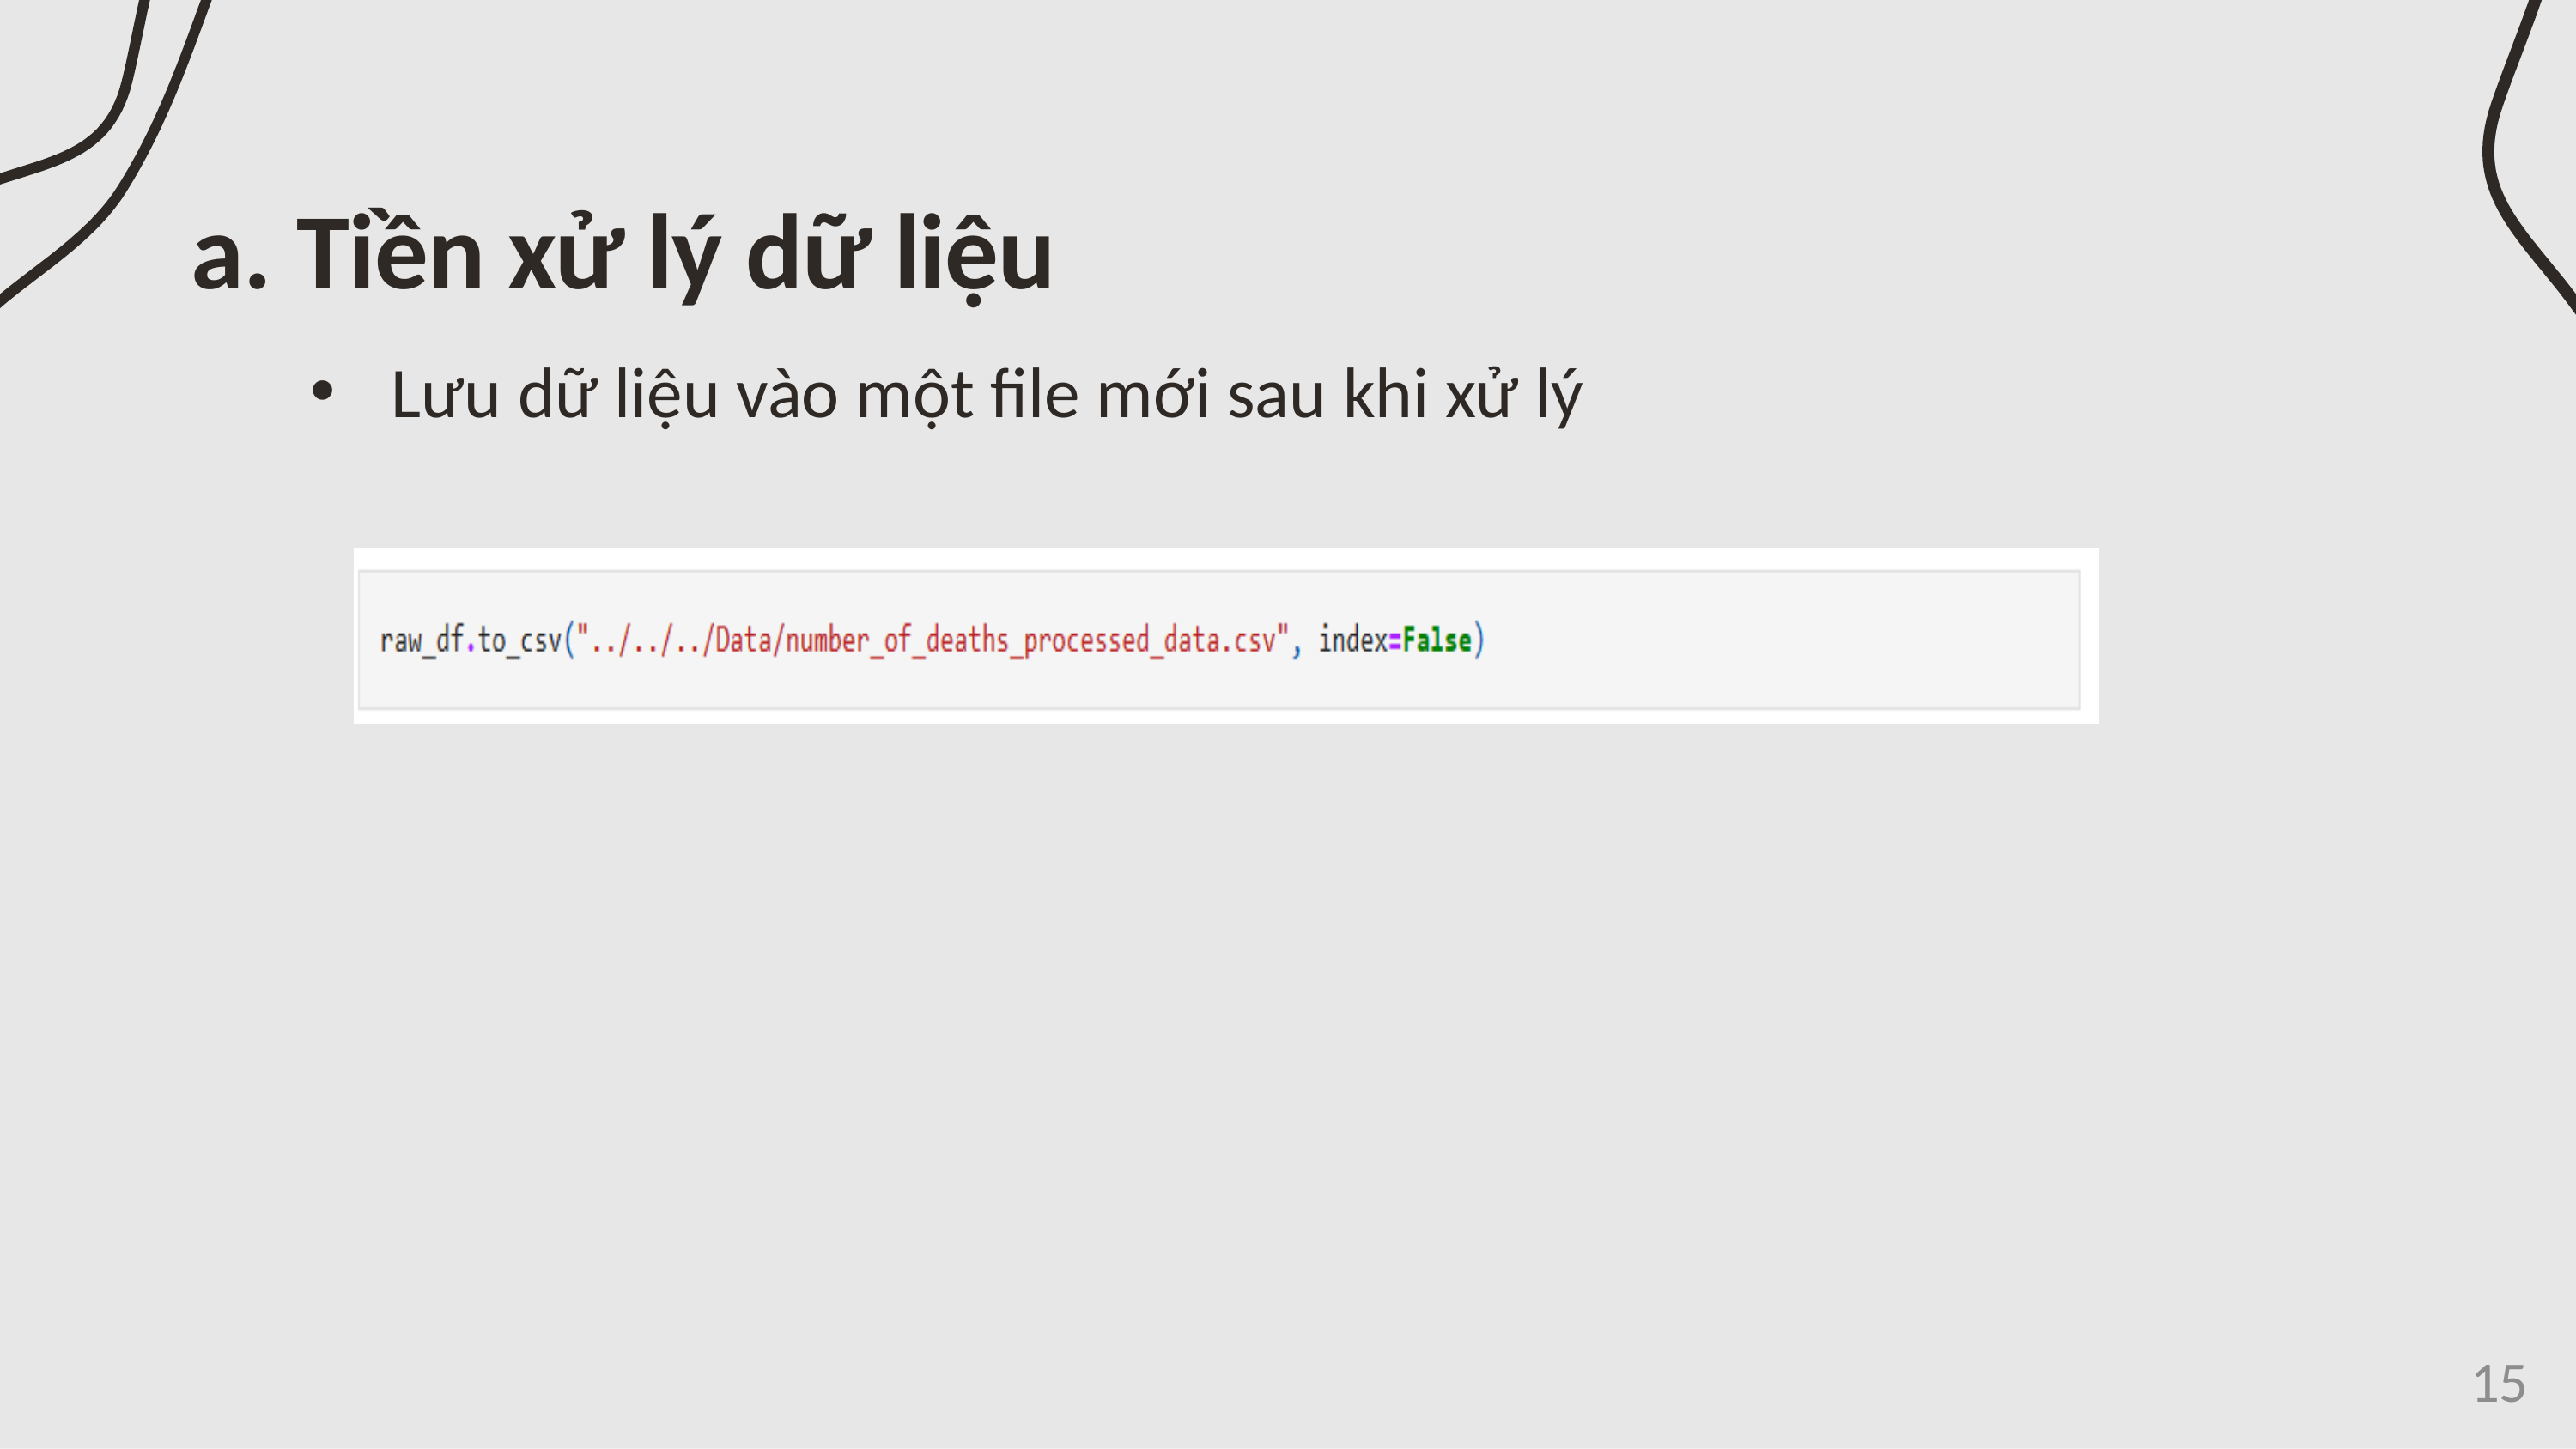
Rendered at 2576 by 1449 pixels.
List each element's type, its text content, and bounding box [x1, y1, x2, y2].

title a. Tiền xử lý dữ liệu [188, 179, 1411, 424]
picture [354, 548, 2099, 724]
slide_number 15 [2436, 1357, 2540, 1449]
text_box Lưu dữ liệu vào một file mới sau khi xử lý [290, 337, 2402, 433]
